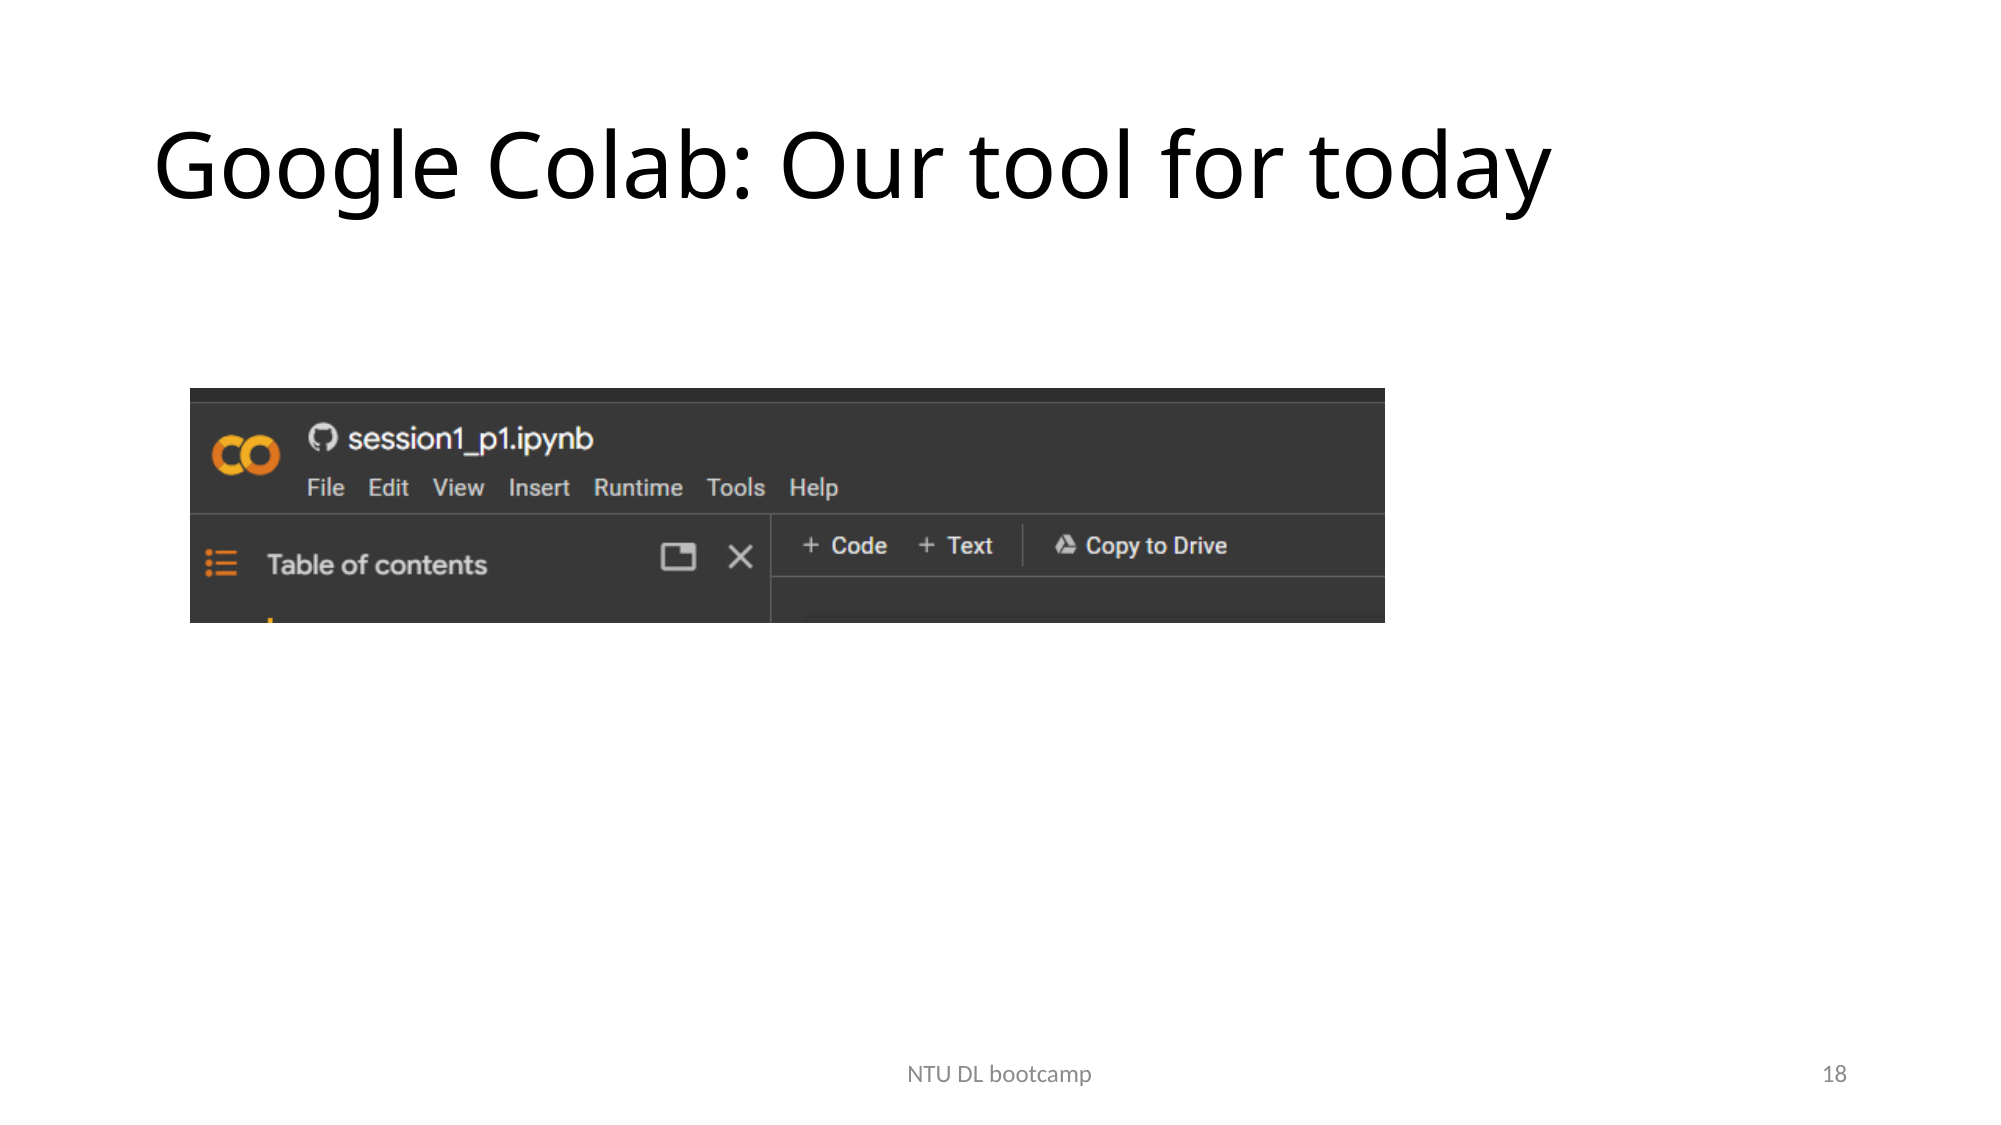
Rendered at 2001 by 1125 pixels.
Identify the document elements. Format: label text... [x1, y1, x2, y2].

slide_number 18 [1412, 1042, 1863, 1103]
footer NTU DL bootcamp [662, 1042, 1338, 1103]
title Google Colab: Our tool for today [137, 59, 1863, 278]
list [190, 388, 1385, 623]
